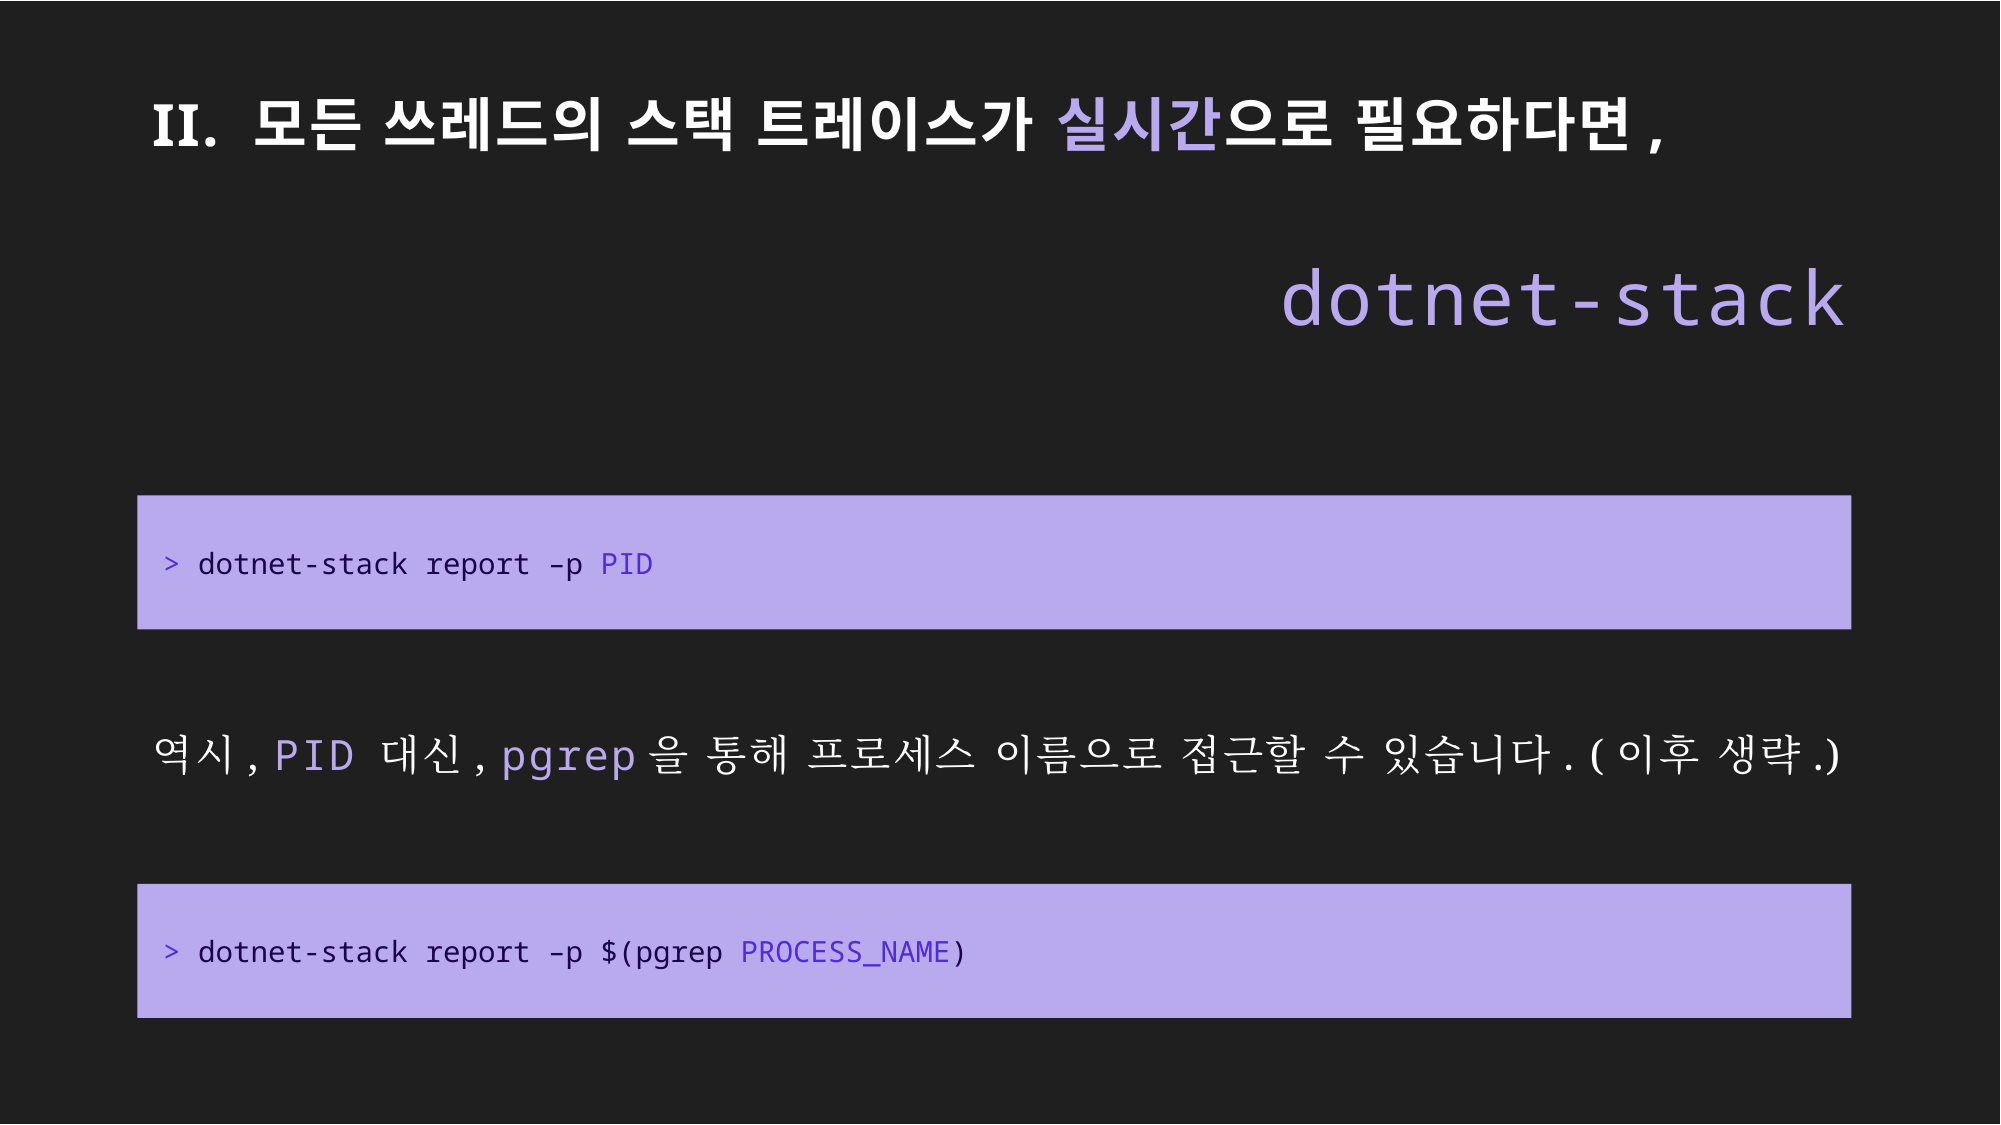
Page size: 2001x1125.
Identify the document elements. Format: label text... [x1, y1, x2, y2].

text_box 역시, PID 대신, pgrep을 통해 프로세스 이름으로 접근할 수 있습니다. (이후 생략.) [137, 629, 1863, 884]
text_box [137, 883, 1852, 1018]
title II. 모든 쓰레드의 스택 트레이스가 실시간으로 필요하다면, [137, 0, 1863, 174]
picture [0, 1, 2000, 1124]
text_box dotnet-stack [137, 174, 1863, 429]
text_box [137, 495, 1852, 630]
